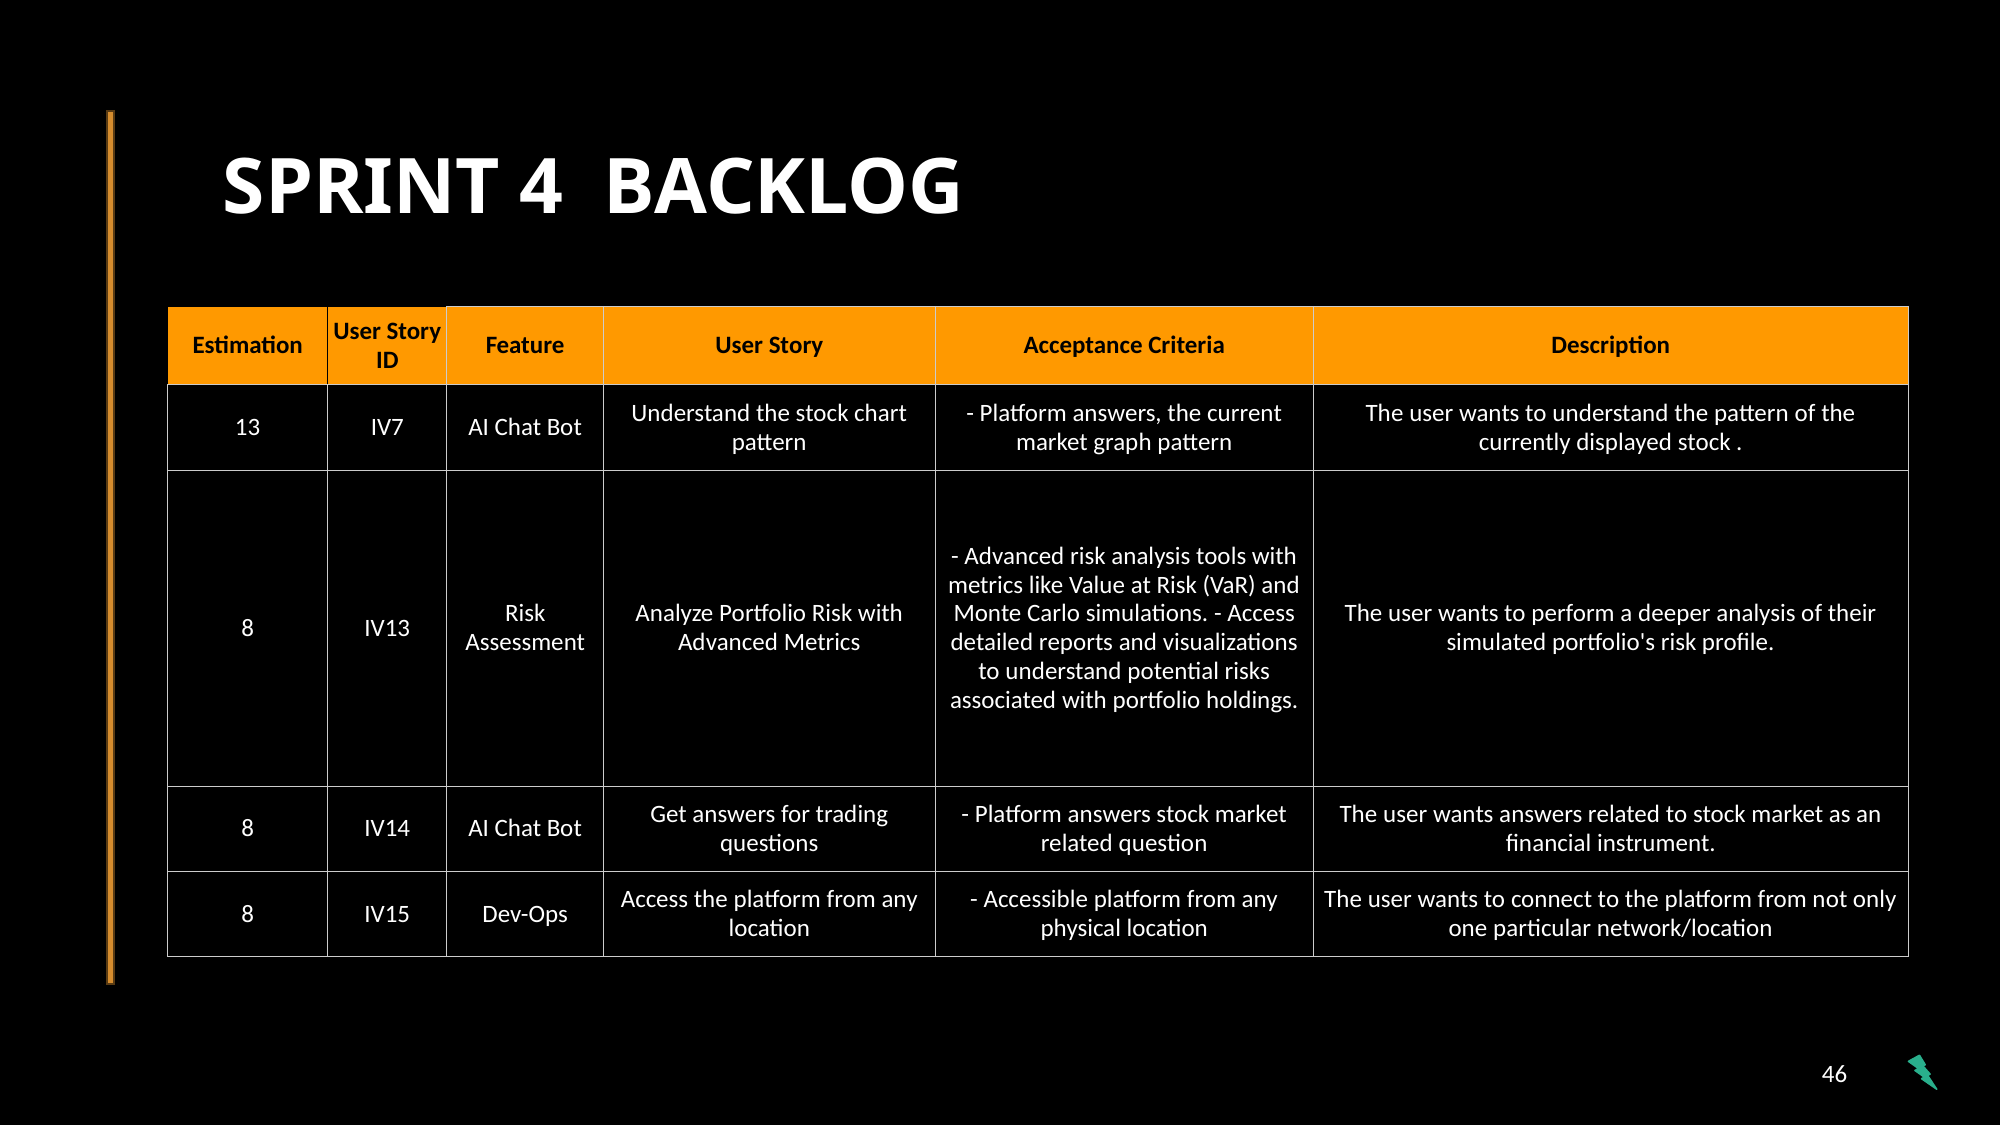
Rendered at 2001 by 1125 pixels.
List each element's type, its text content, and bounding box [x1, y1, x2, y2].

table_header Estimation [168, 307, 327, 384]
table_header User Story ID [328, 307, 446, 384]
table_cell AI Chat Bot [447, 787, 603, 871]
table_cell AI Chat Bot [447, 385, 603, 470]
table_cell IV15 [328, 872, 446, 956]
table_header Feature [447, 307, 603, 384]
table_cell Dev-Ops [447, 872, 603, 956]
table_cell - Platform answers stock market related question [936, 787, 1313, 871]
table_cell The user wants to perform a deeper analysis of their simulated portfolio's risk profile. [1314, 471, 1908, 786]
table_cell - Platform answers, the current market graph pattern [936, 385, 1313, 470]
table_cell Analyze Portfolio Risk with Advanced Metrics [604, 471, 935, 786]
table_cell 13 [168, 385, 327, 470]
slide_number 46 [1412, 1042, 1863, 1103]
table_cell 8 [168, 872, 327, 956]
table_cell 8 [168, 471, 327, 786]
table_header Description [1314, 307, 1908, 384]
table_cell Understand the stock chart pattern [604, 385, 935, 470]
table_cell IV7 [328, 385, 446, 470]
table_cell Get answers for trading questions [604, 787, 935, 871]
table_cell The user wants to connect to the platform from not only one particular network/location [1314, 872, 1908, 956]
table_cell Risk Assessment [447, 471, 603, 786]
title SPRINT 4 BACKLOG [207, 104, 986, 273]
table_cell - Advanced risk analysis tools with metrics like Value at Risk (VaR) and Monte Carlo simulations. - Access detailed reports and visualizations to understand potential risks associated with portfolio holdings. [936, 471, 1313, 786]
table_cell 8 [168, 787, 327, 871]
table_cell The user wants to understand the pattern of the currently displayed stock . [1314, 385, 1908, 470]
table_header User Story [604, 307, 935, 384]
table_cell IV13 [328, 471, 446, 786]
table_cell Access the platform from any location [604, 872, 935, 956]
table_cell The user wants answers related to stock market as an financial instrument. [1314, 787, 1908, 871]
text_box [106, 110, 115, 985]
table_cell IV14 [328, 787, 446, 871]
table_header Acceptance Criteria [936, 307, 1313, 384]
text_box [1908, 1055, 1937, 1090]
table_cell - Accessible platform from any physical location [936, 872, 1313, 956]
